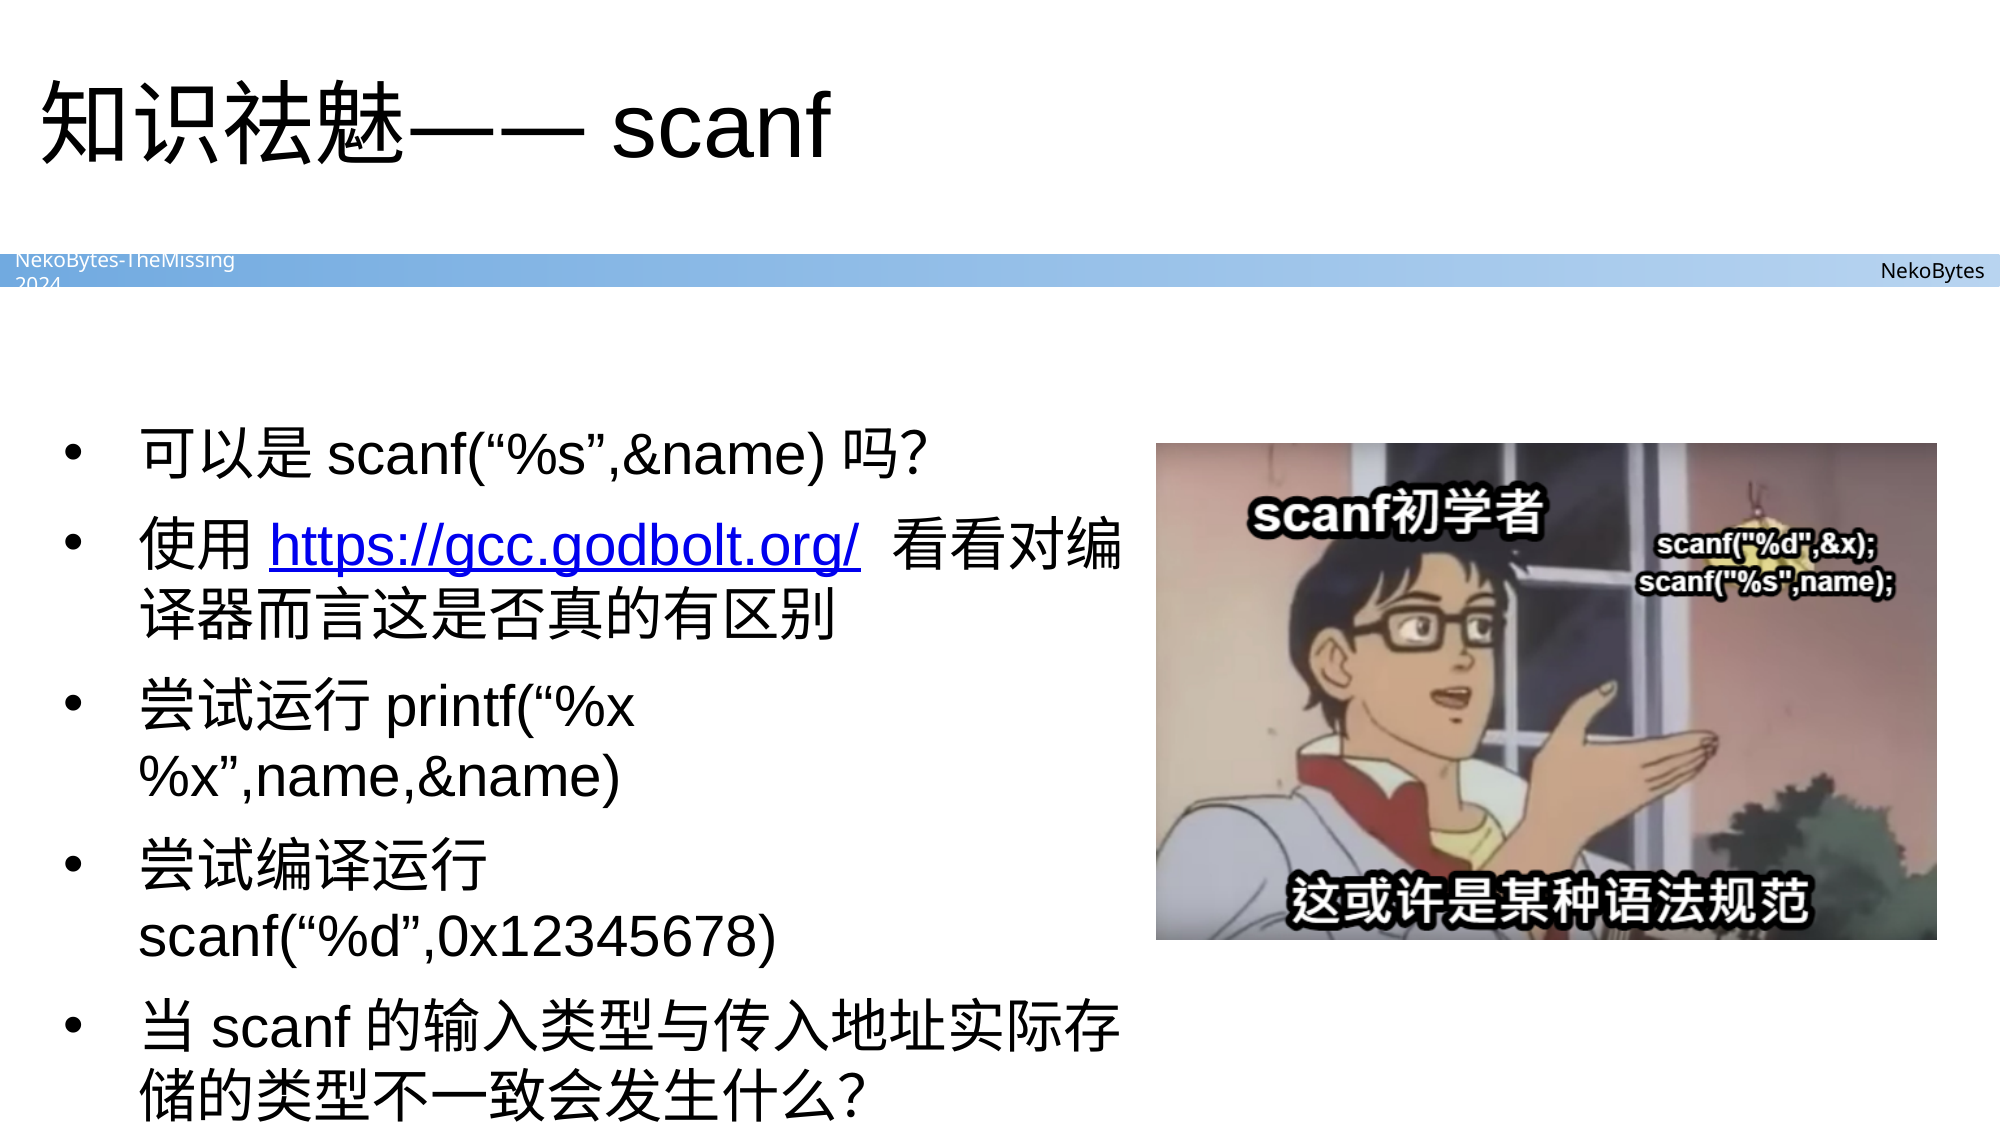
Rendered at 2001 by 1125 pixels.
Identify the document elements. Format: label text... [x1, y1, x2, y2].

picture [1156, 442, 1937, 940]
list 可以是scanf(“%s”,&name)吗？ 使用https://gcc.godbolt.org/ 看看对编译器而言这是否真的有区别 尝试运行printf(“%x %x”,name,&name) 尝试编译运行scanf(“%d”,0x12345678) 当scanf的输入类型与传入地址实际存储的类型不一致会发生什么？ [63, 416, 1130, 967]
title 知识祛魅——scanf [39, 19, 1764, 237]
